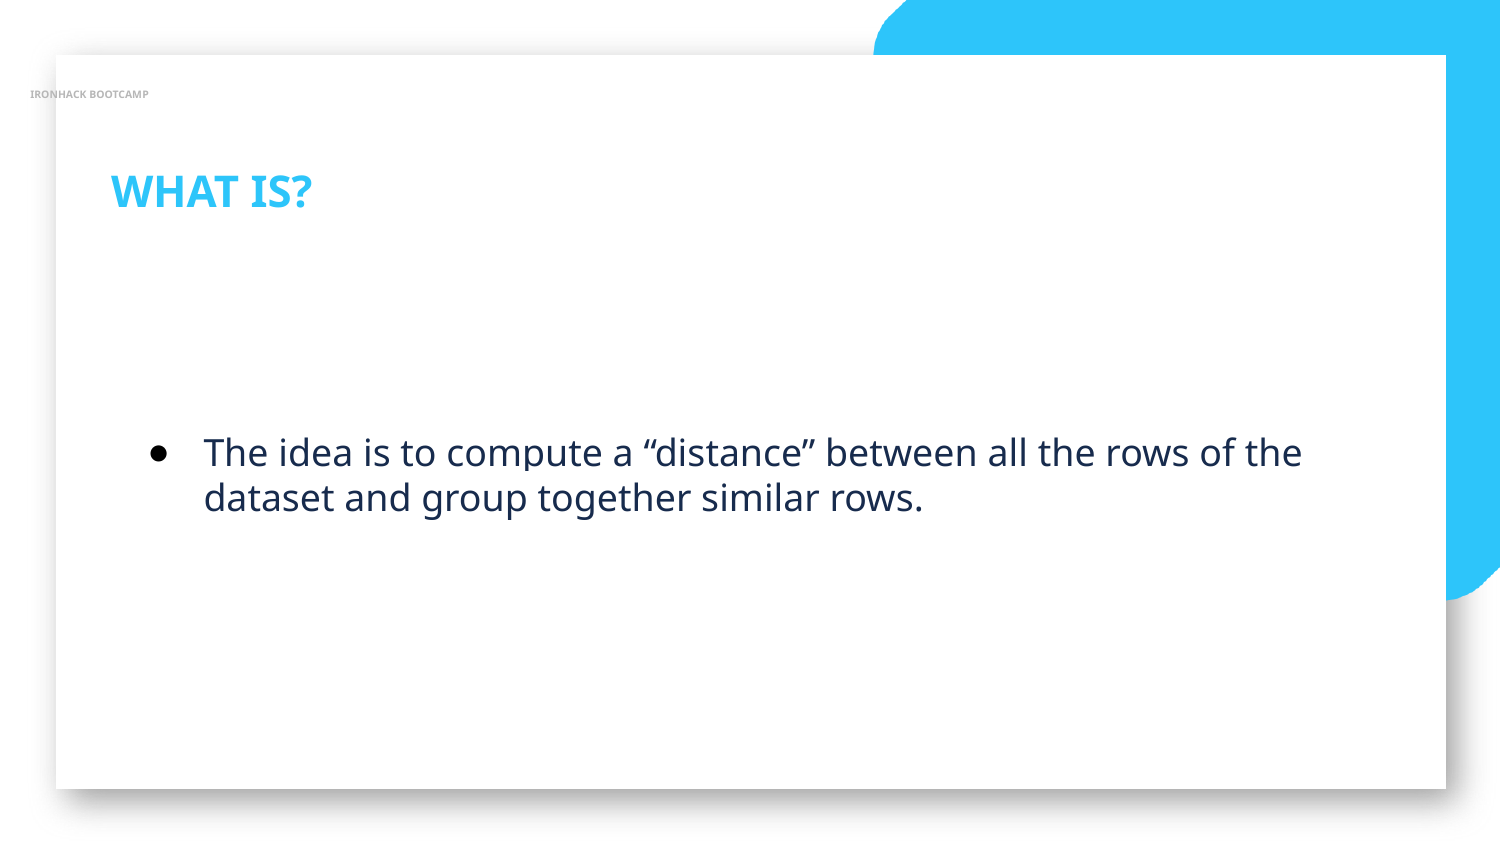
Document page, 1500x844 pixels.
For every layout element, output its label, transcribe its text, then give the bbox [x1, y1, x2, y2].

text_box The idea is to compute a “distance” between all the rows of the dataset and group together similar rows. [113, 413, 1387, 547]
picture [0, 0, 1500, 844]
text_box WHAT IS? [96, 149, 1417, 266]
text_box IRONHACK BOOTCAMP [15, 71, 354, 108]
